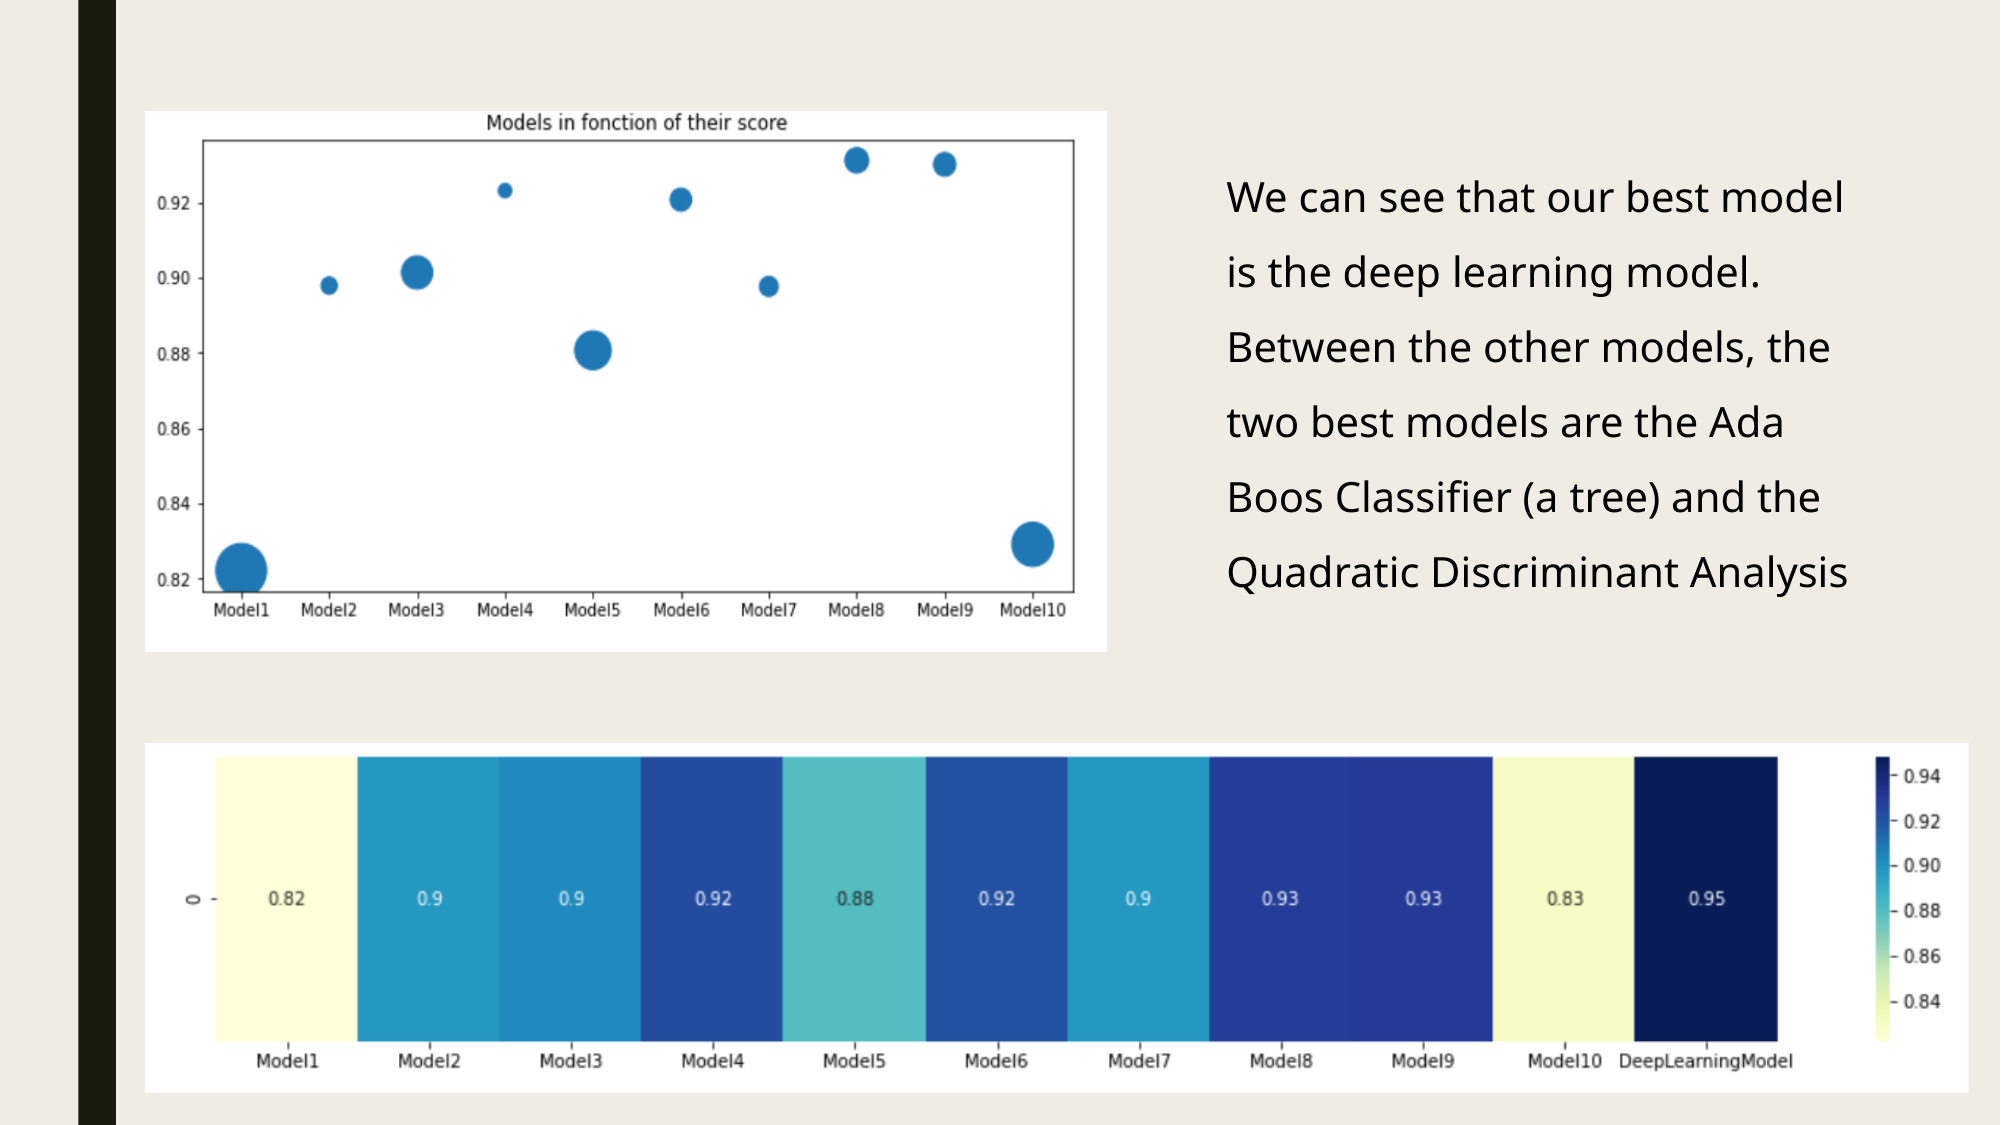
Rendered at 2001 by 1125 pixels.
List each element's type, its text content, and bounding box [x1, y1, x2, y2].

picture [144, 743, 1969, 1093]
text_box We can see that our best model is the deep learning model. Between the other models, the two best models are the Ada Boos Classifier (a tree) and the Quadratic Discriminant Analysis [1211, 138, 1874, 604]
picture [144, 111, 1108, 652]
